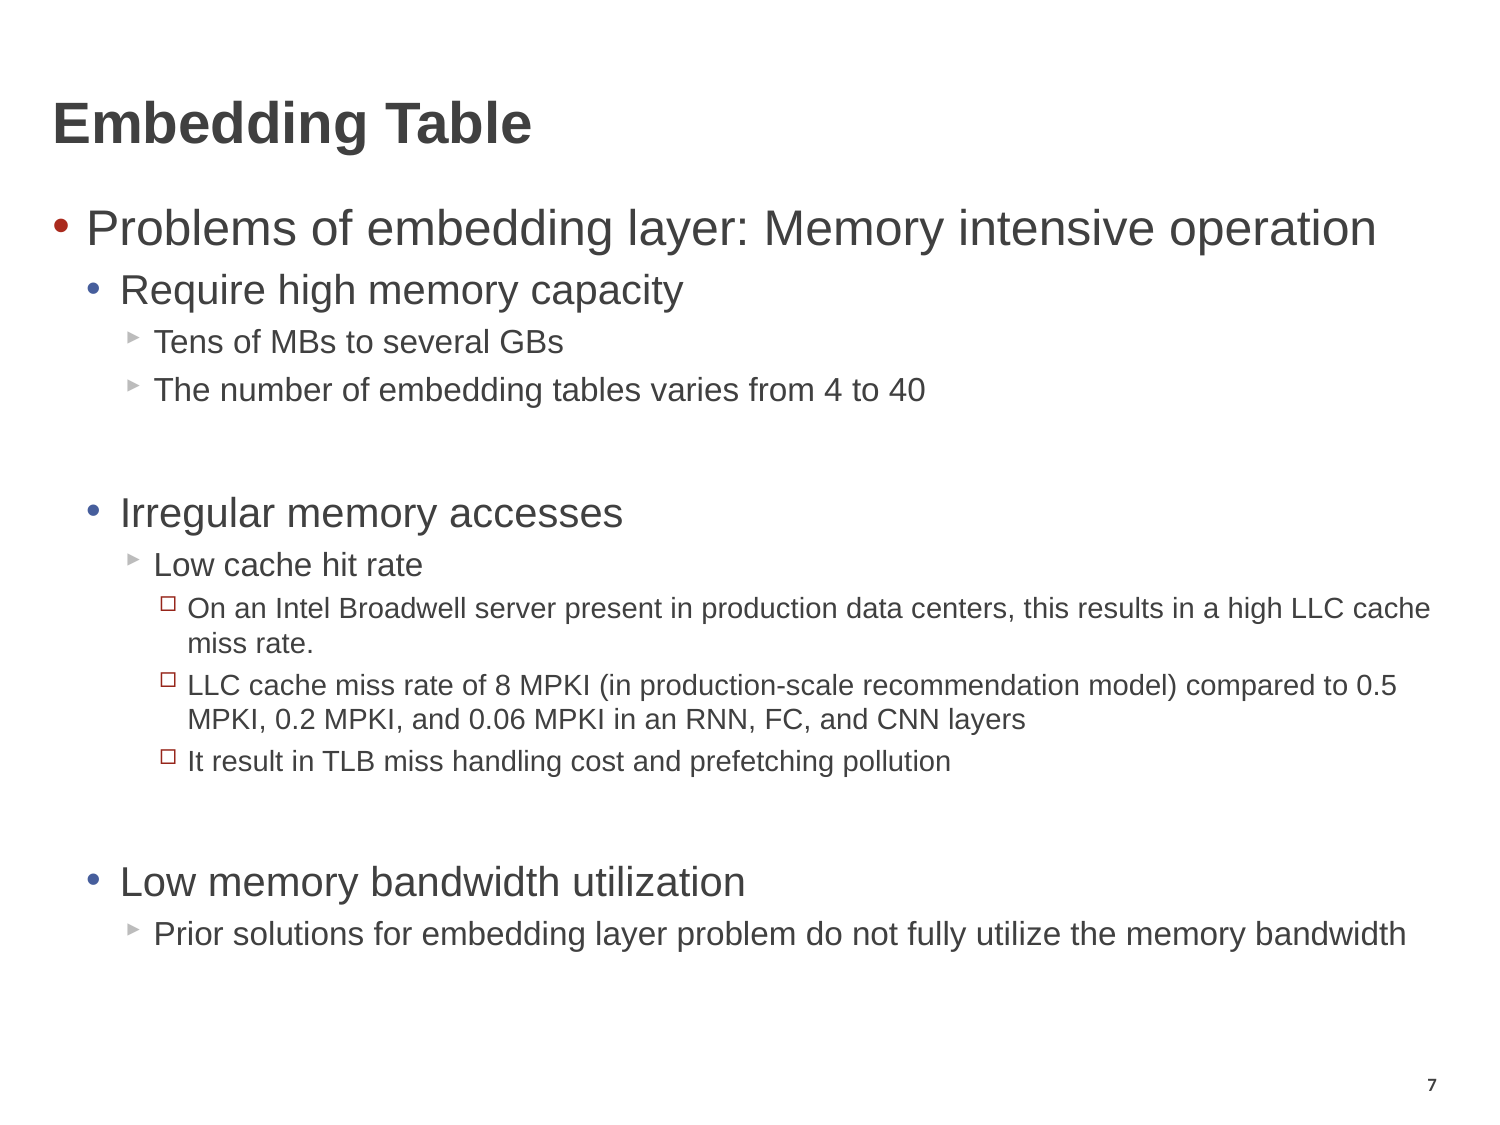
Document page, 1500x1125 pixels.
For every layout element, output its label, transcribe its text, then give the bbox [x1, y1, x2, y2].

list Problems of embedding layer: Memory intensive operation Require high memory capacity Tens of MBs to several GBs The number of embedding tables varies from 4 to 40 Irregular memory accesses Low cache hit rate On an Intel Broadwell server present in production data centers, this results in a high LLC cache miss rate. LLC cache miss rate of 8 MPKI (in production-scale recommendation model) compared to 0.5 MPKI, 0.2 MPKI, and 0.06 MPKI in an RNN, FC, and CNN layers It result in TLB miss handling cost and prefetching pollution Low memory bandwidth utilization Prior solutions for embedding layer problem do not fully utilize the memory bandwidth [37, 187, 1450, 1068]
title Embedding Table [37, 24, 1425, 163]
